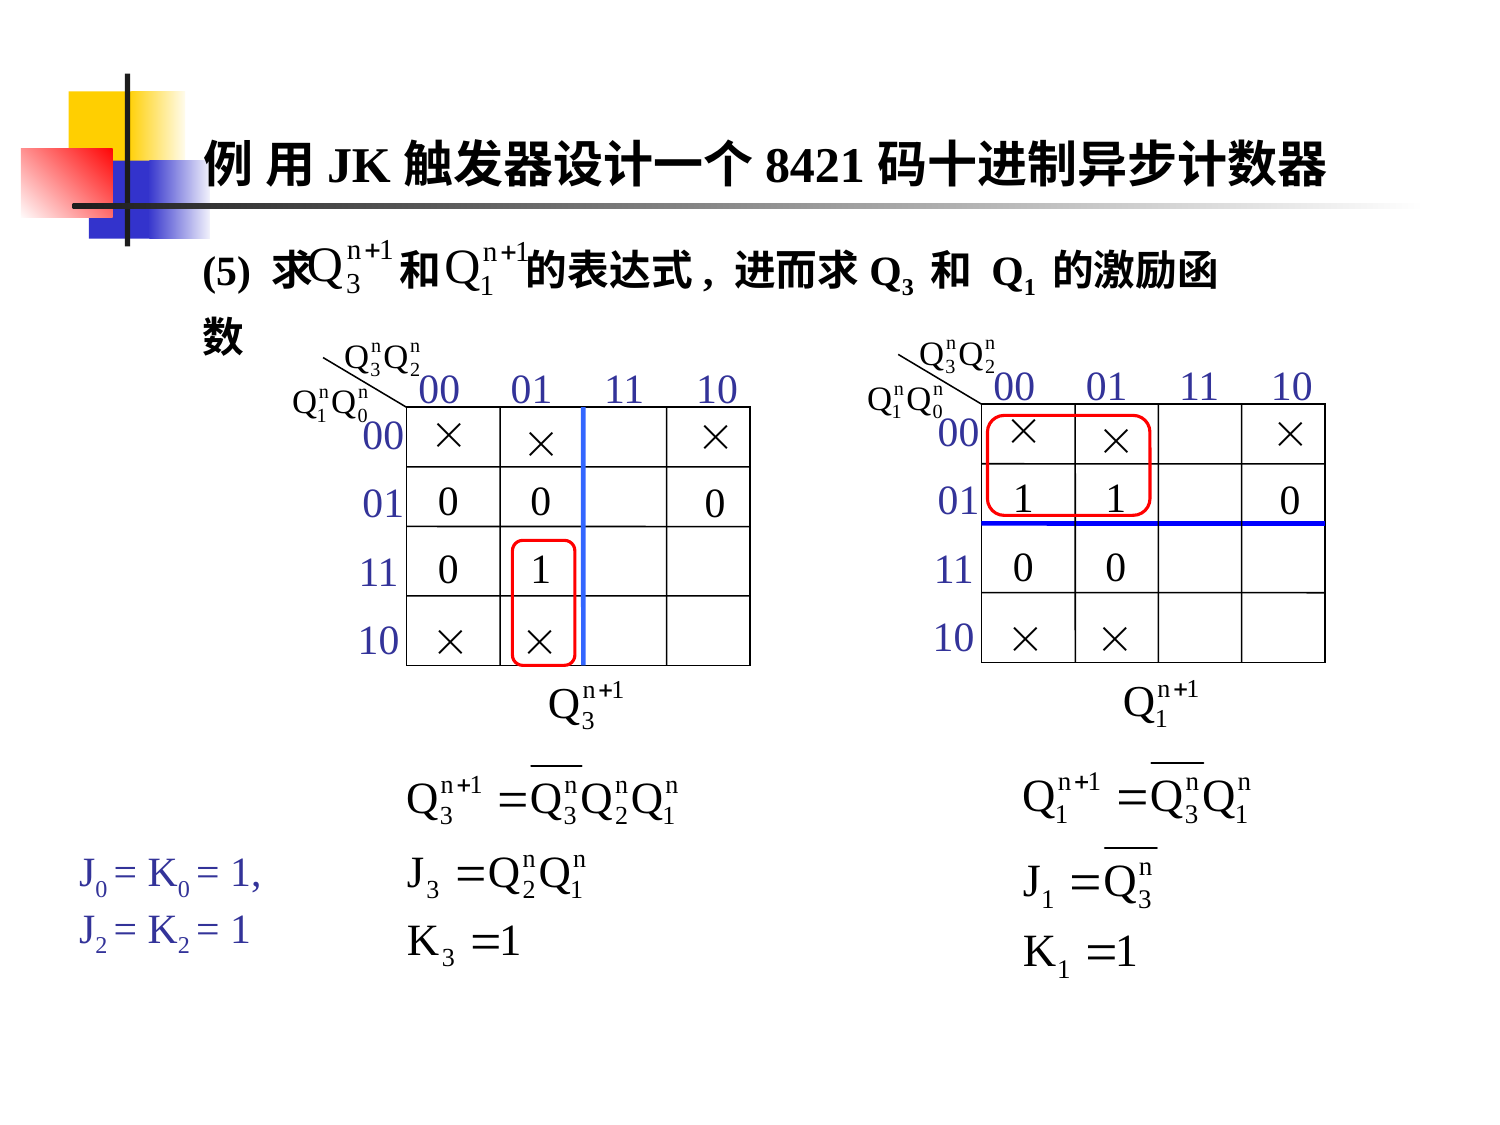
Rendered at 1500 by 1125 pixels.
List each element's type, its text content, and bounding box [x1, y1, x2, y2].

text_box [287, 330, 753, 741]
title 例 用JK触发器设计一个8421码十进制异步计数器 [188, 12, 1468, 200]
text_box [1015, 749, 1263, 990]
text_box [399, 756, 688, 977]
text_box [299, 227, 401, 307]
text_box J0 = K0 = 1, J2 = K2 = 1 [64, 837, 288, 966]
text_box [437, 229, 538, 305]
text_box (5) 求 和 的表达式, 进而求Q3 和 Q1 的激励函数 [187, 224, 1263, 368]
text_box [862, 327, 1329, 736]
